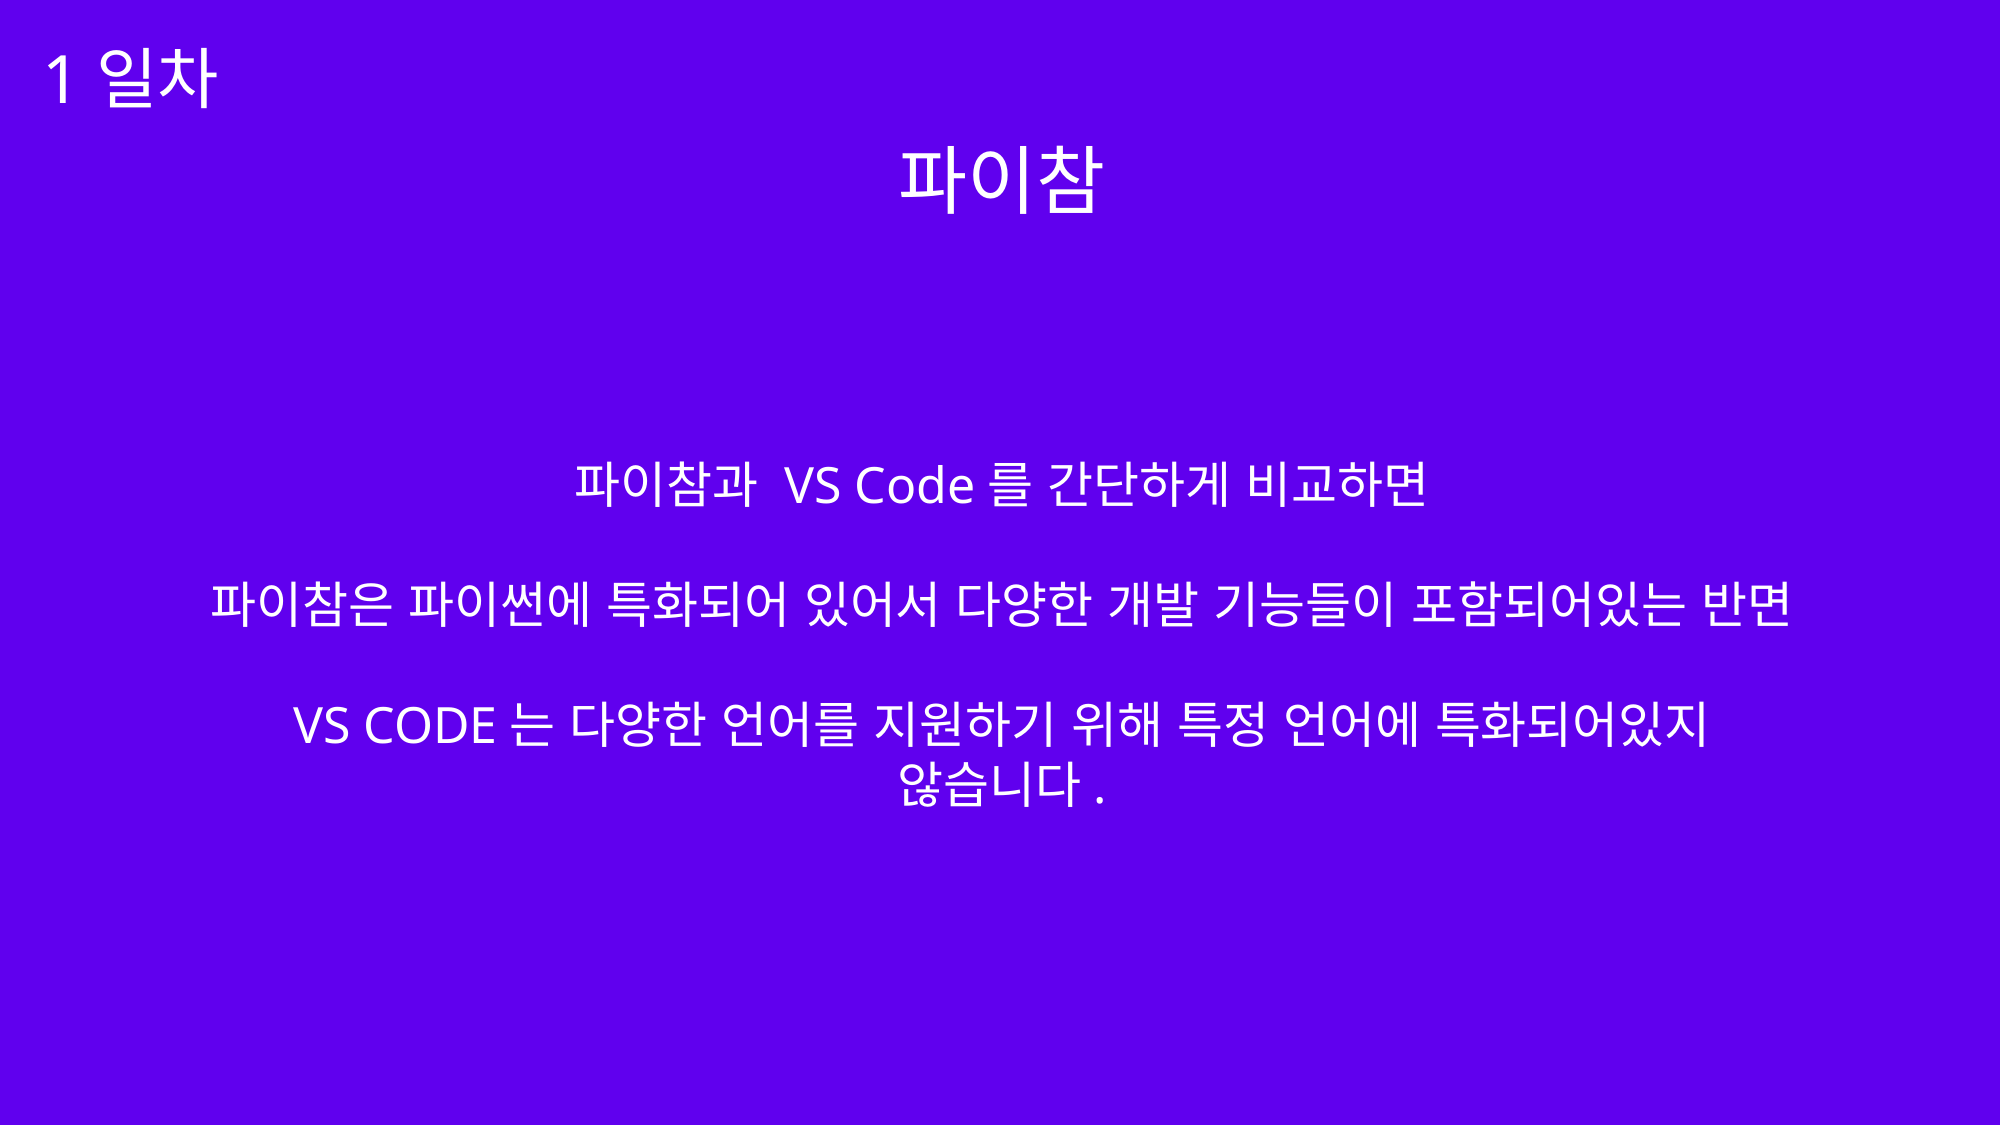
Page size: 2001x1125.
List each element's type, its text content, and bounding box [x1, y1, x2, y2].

text_box 1일차 [27, 29, 235, 125]
text_box 파이참과 VS Code를 간단하게 비교하면 파이참은 파이썬에 특화되어 있어서 다양한 개발 기능들이 포함되어있는 반면 VS CODE는 다양한 언어를 지원하기 위해 특정 언어에 특화되어있지 않습니다. [195, 445, 1810, 821]
text_box 파이참 [883, 125, 1121, 231]
